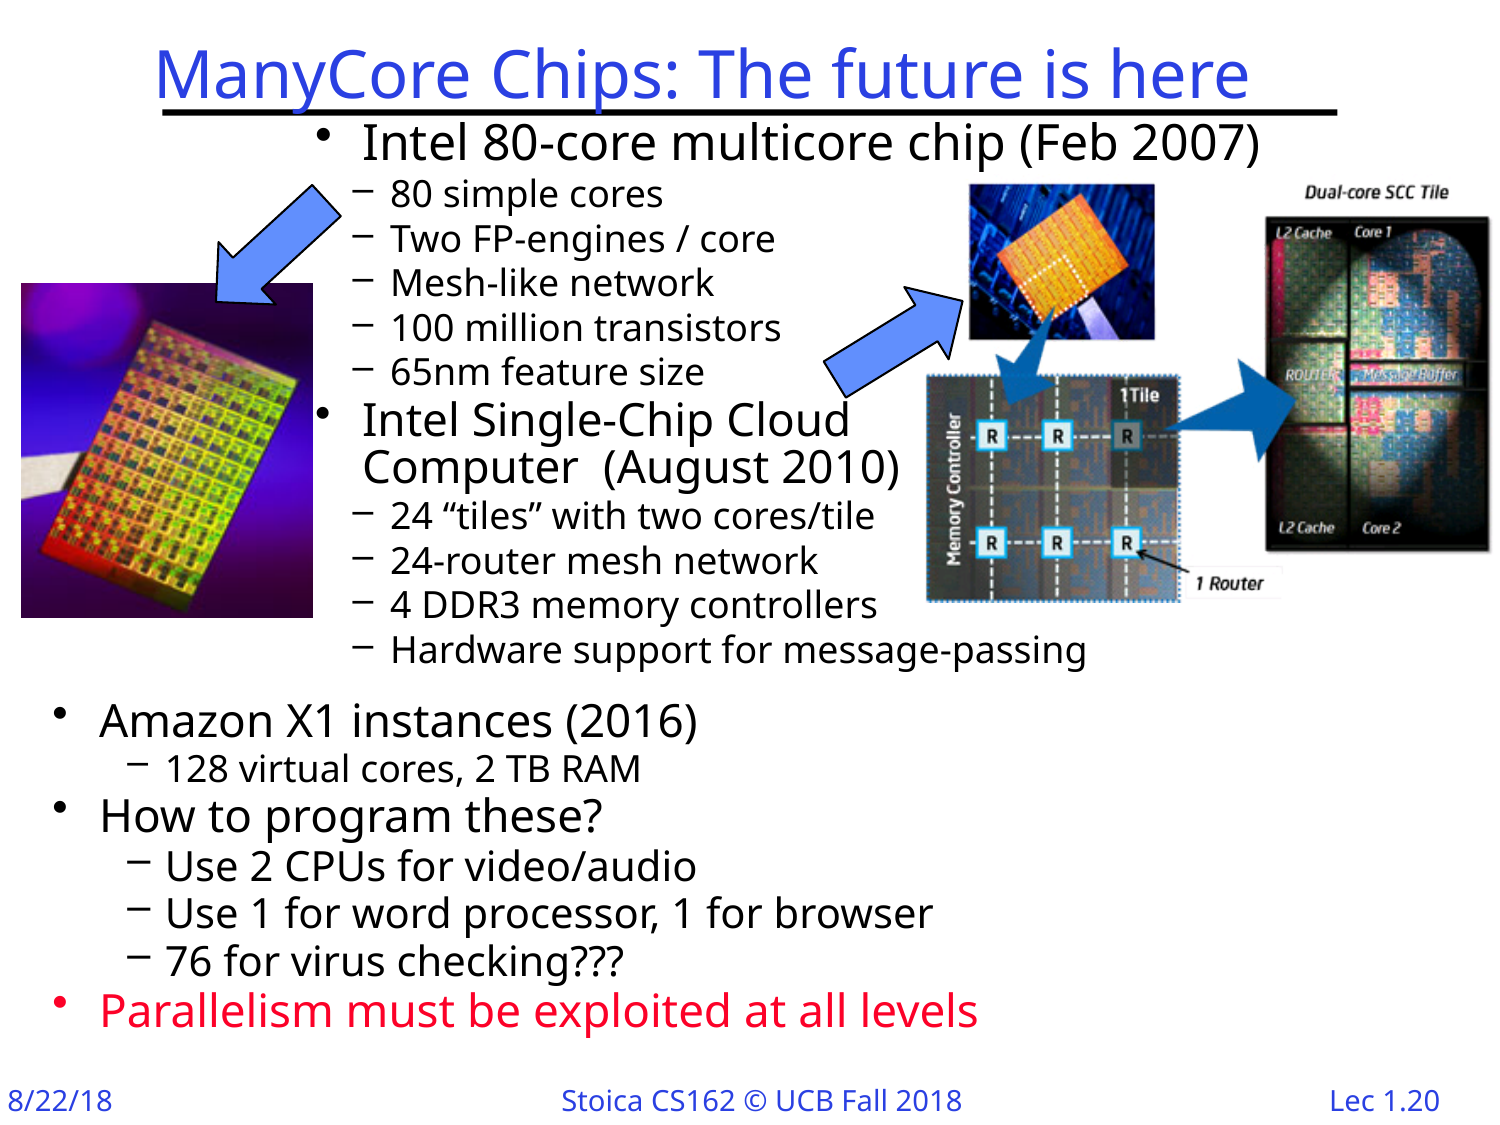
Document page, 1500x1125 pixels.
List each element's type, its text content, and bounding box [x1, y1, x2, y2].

title ManyCore Chips: The future is here [87, 29, 1319, 125]
list Amazon X1 instances (2016) 128 virtual cores, 2 TB RAM How to program these? Use 2 CPUs for video/audio Use 1 for word processor, 1 for browser 76 for virus checking??? Parallelism must be exploited at all levels [37, 699, 1500, 1088]
text_box Intel 80-core multicore chip (Feb 2007) 80 simple cores Two FP-engines / core Mesh-like network 100 million transistors 65nm feature size Intel Single-Chip Cloud Computer (August 2010) 24 “tiles” with two cores/tile 24-router mesh network 4 DDR3 memory controllers Hardware support for message-passing [300, 112, 1325, 763]
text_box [823, 174, 1500, 603]
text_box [21, 208, 347, 618]
